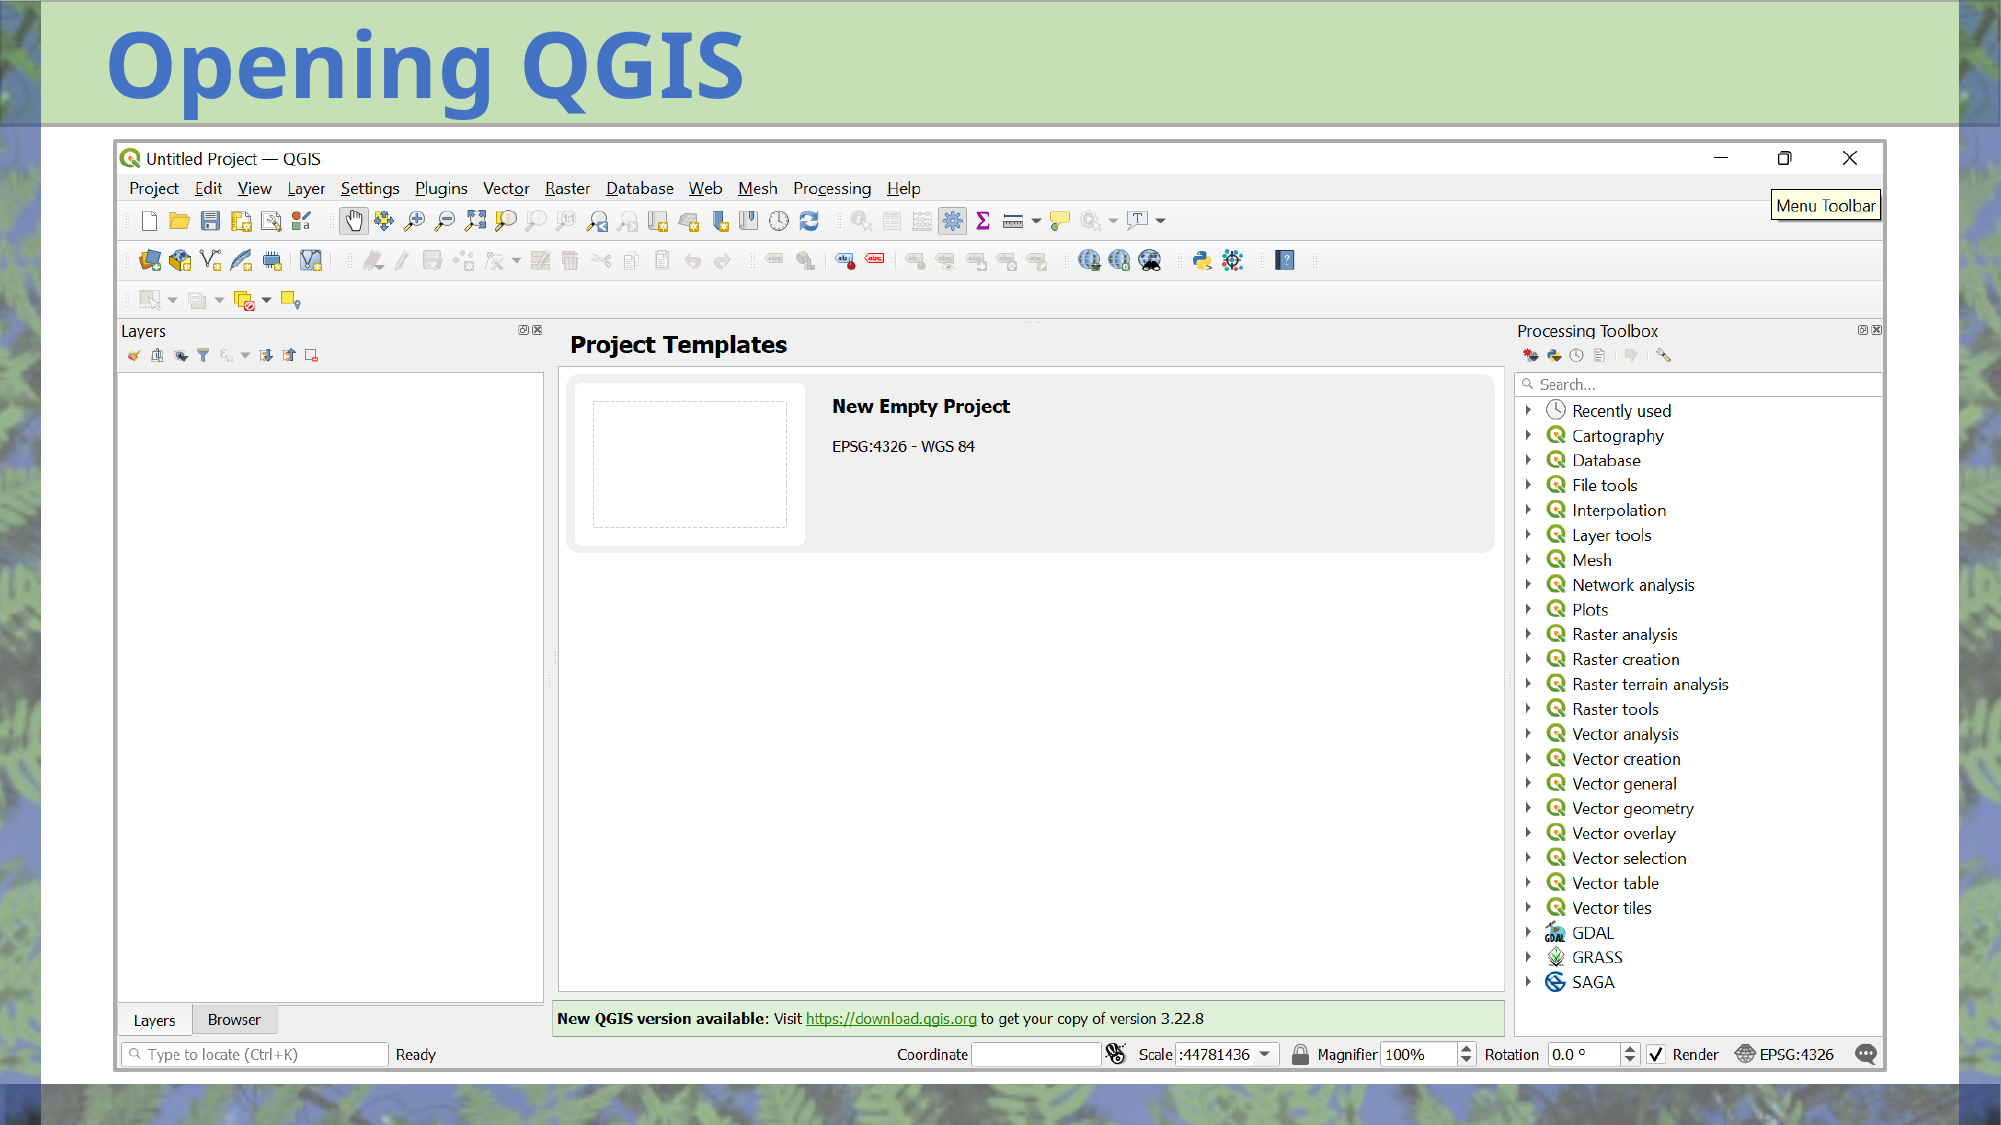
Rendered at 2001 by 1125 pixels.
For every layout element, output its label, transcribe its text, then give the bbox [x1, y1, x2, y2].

picture [0, 1084, 2000, 1125]
text_box Opening QGIS [0, 0, 1959, 125]
picture [0, 142, 2000, 1069]
